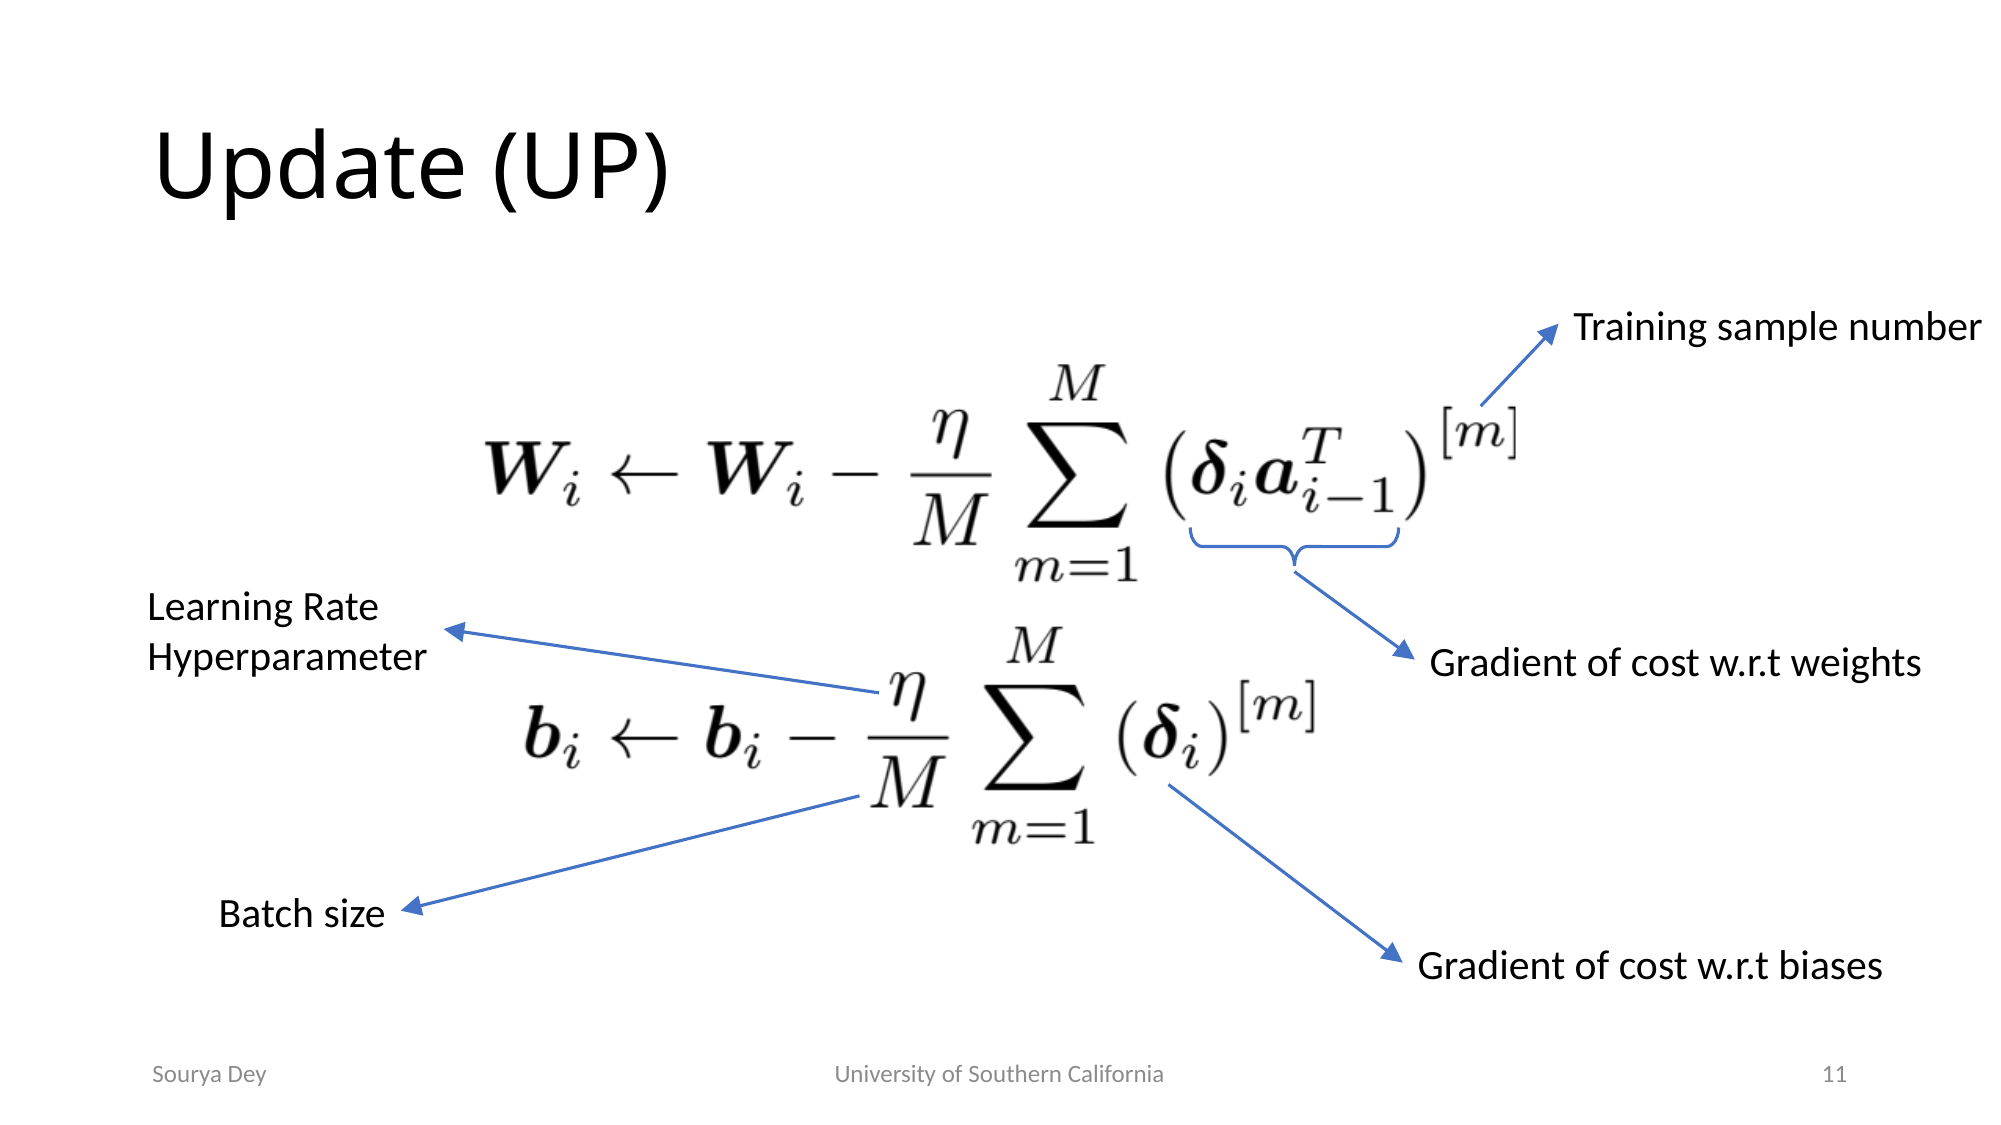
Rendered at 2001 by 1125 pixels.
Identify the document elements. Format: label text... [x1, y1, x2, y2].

slide_number Sourya Dey [137, 1042, 588, 1103]
text_box Batch size [204, 878, 401, 943]
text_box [402, 795, 860, 912]
text_box Learning Rate Hyperparameter [132, 571, 444, 687]
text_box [1168, 784, 1401, 964]
title Update (UP) [137, 59, 1863, 278]
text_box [443, 629, 880, 693]
picture [484, 363, 1516, 846]
slide_number 11 [1412, 1042, 1863, 1103]
footer University of Southern California [662, 1042, 1338, 1103]
text_box Gradient of cost w.r.t biases [1402, 930, 1899, 996]
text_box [1294, 571, 1413, 660]
text_box Gradient of cost w.r.t weights [1516, 627, 1938, 692]
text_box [1480, 324, 1557, 407]
text_box Training sample number [1558, 291, 1998, 357]
